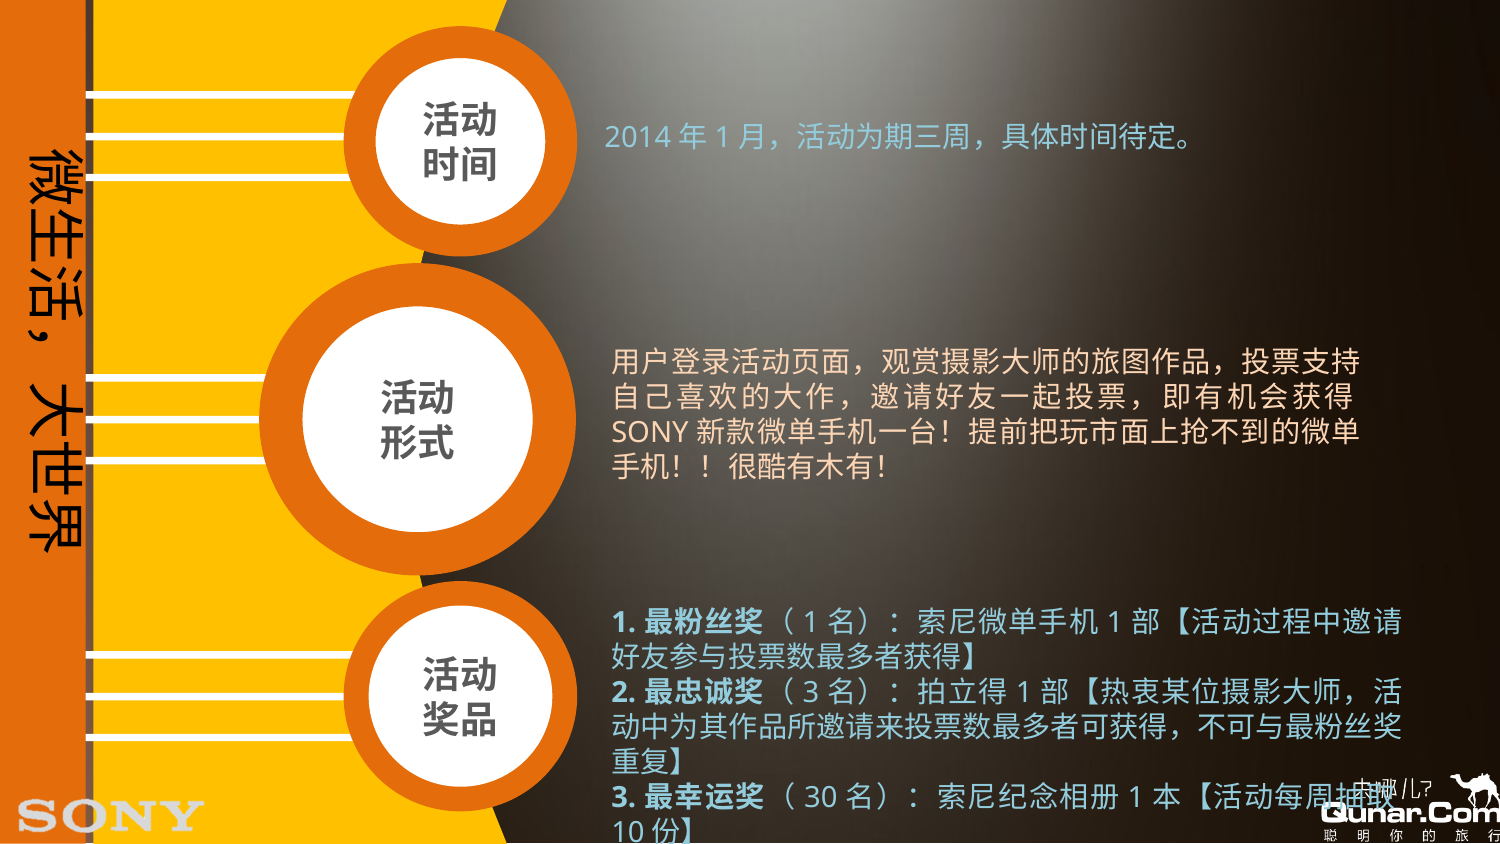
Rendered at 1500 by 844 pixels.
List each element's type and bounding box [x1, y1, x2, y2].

picture [508, 0, 1500, 844]
text_box [93, 0, 508, 844]
text_box [85, 650, 370, 742]
picture [0, 0, 219, 843]
text_box [85, 373, 290, 465]
text_box [85, 90, 370, 182]
